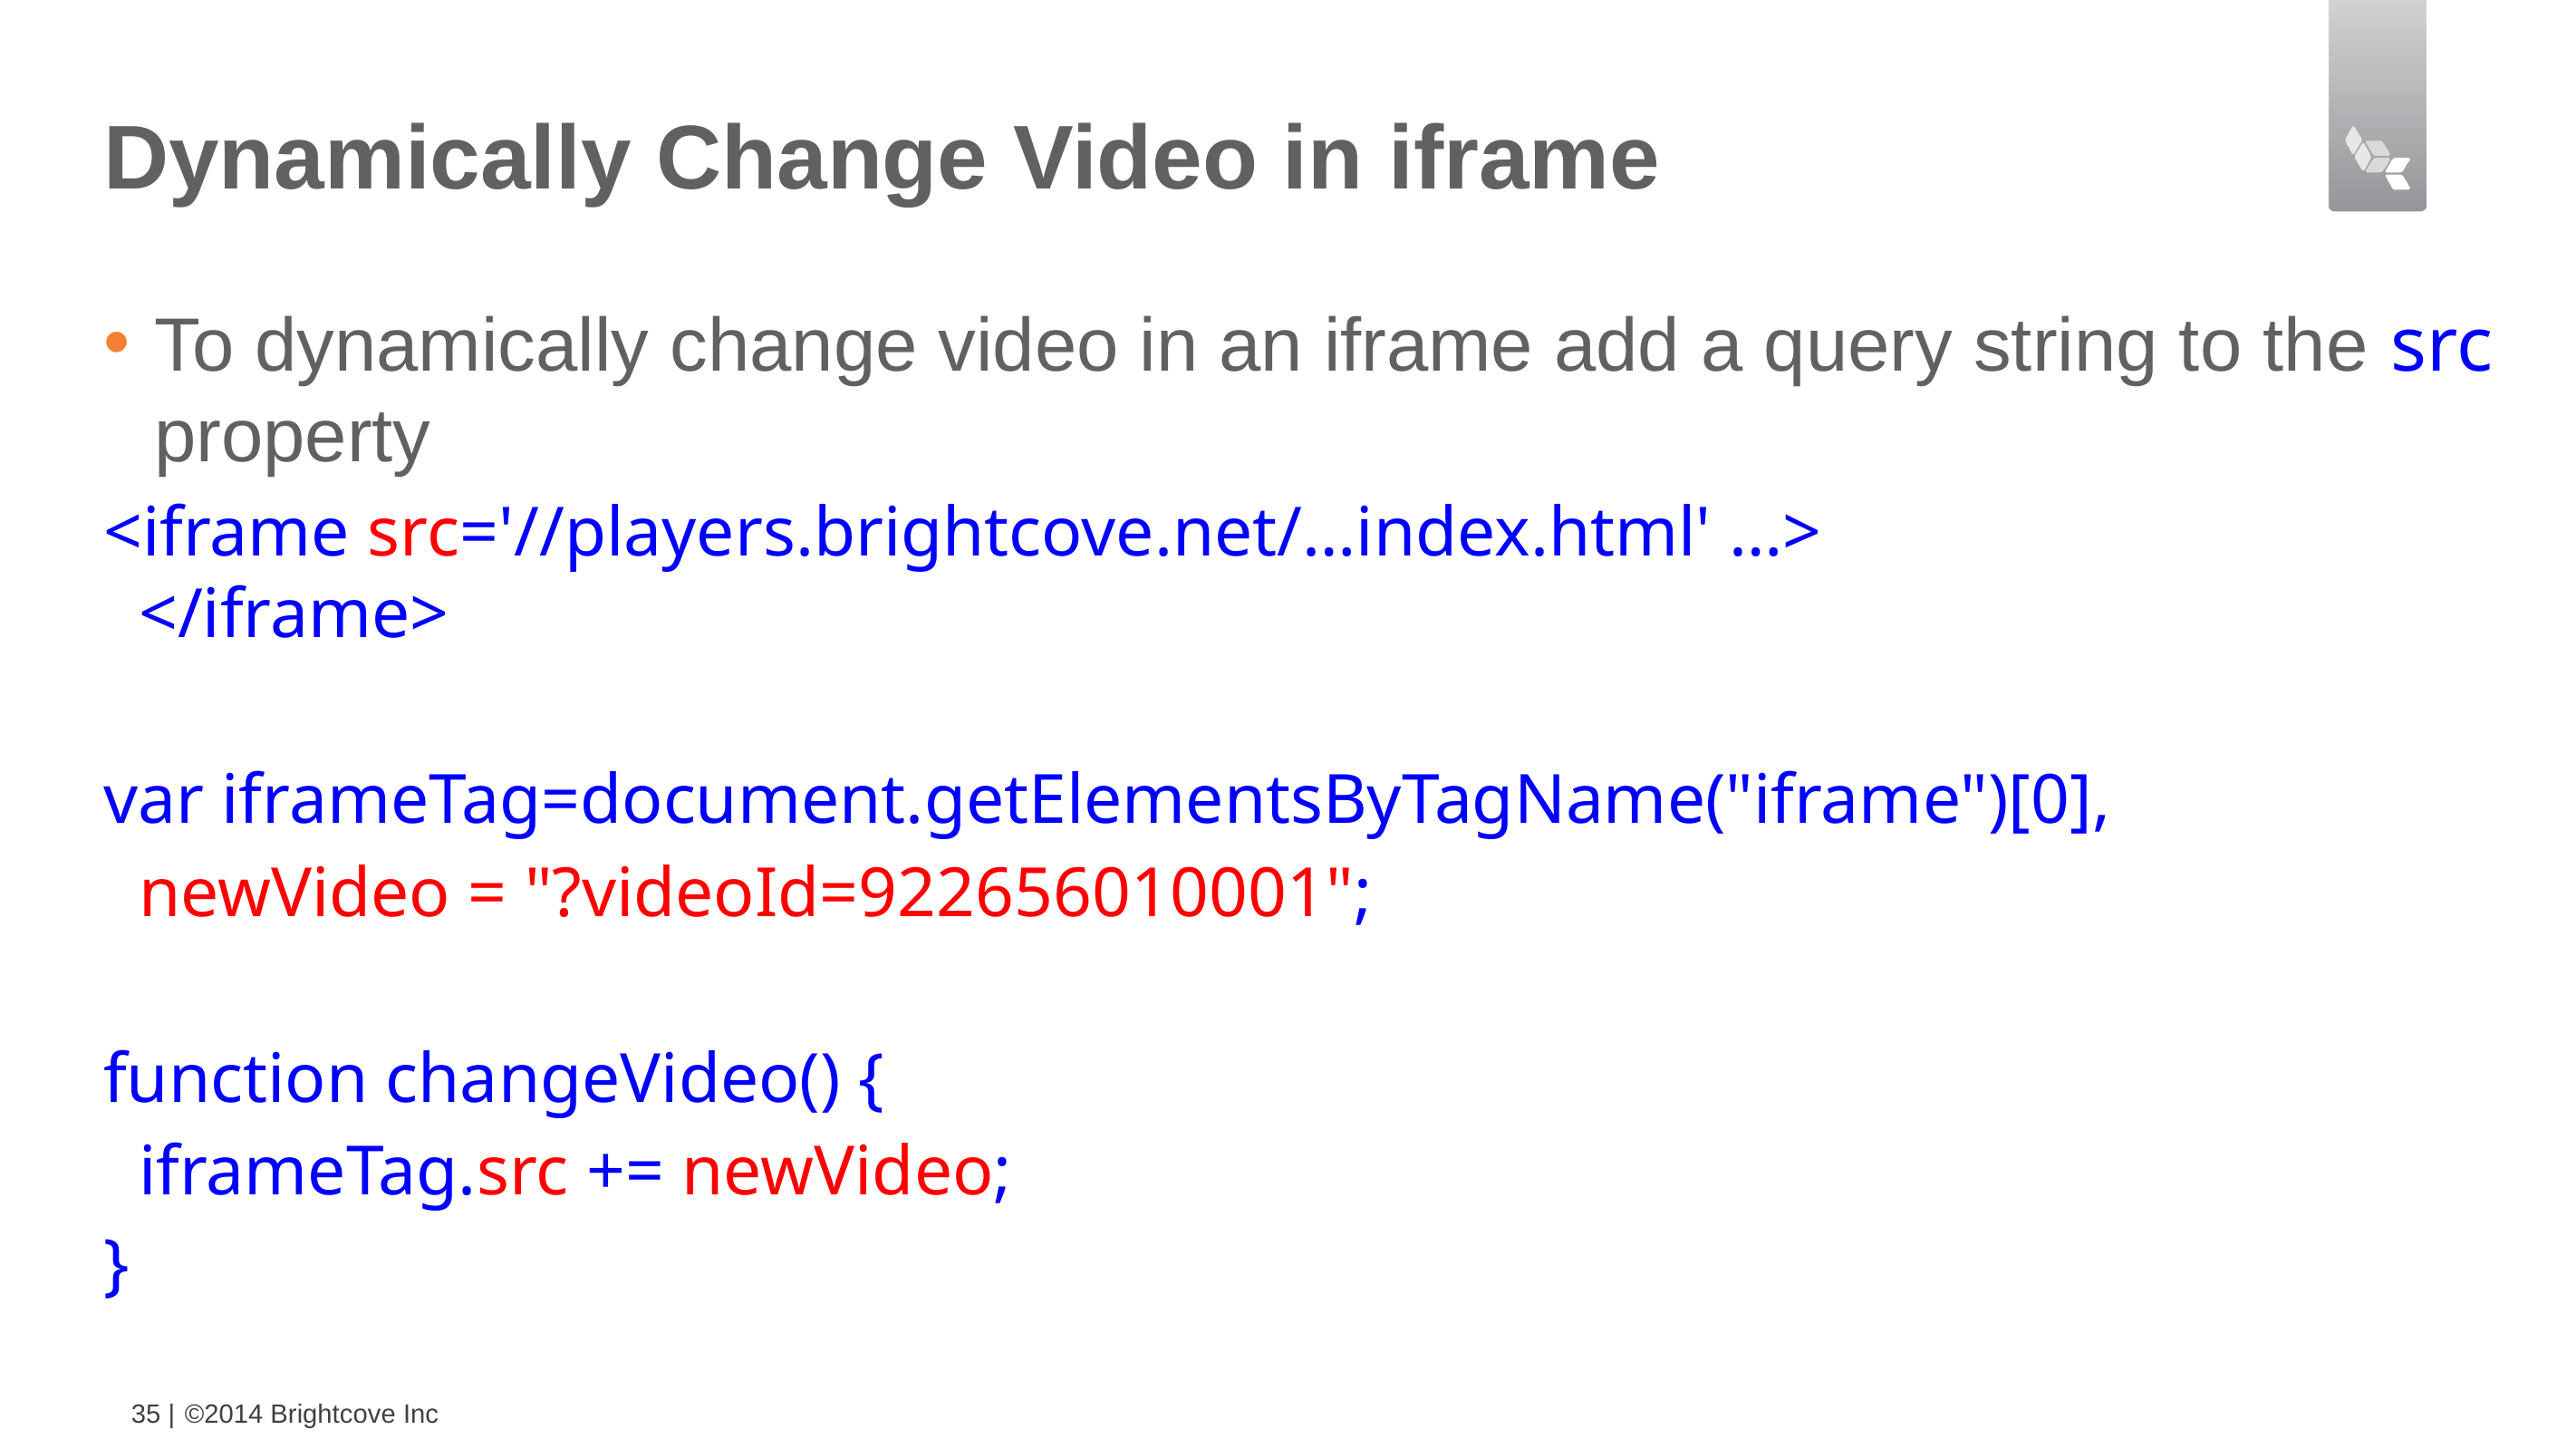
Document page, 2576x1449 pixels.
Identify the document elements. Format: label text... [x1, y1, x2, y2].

title Dynamically Change Video in iframe [80, 44, 2270, 260]
slide_number 35 | [88, 1374, 189, 1449]
list To dynamically change video in an iframe add a query string to the src property <iframe src='//players.brightcove.net/…index.html' …> </iframe> var iframeTag=document.getElementsByTagName("iframe")[0], newVideo = "?videoId=922656010001"; function changeVideo() { iframeTag.src += newVideo; } [80, 284, 2523, 1302]
footer ©2014 Brightcove Inc [189, 1374, 988, 1449]
